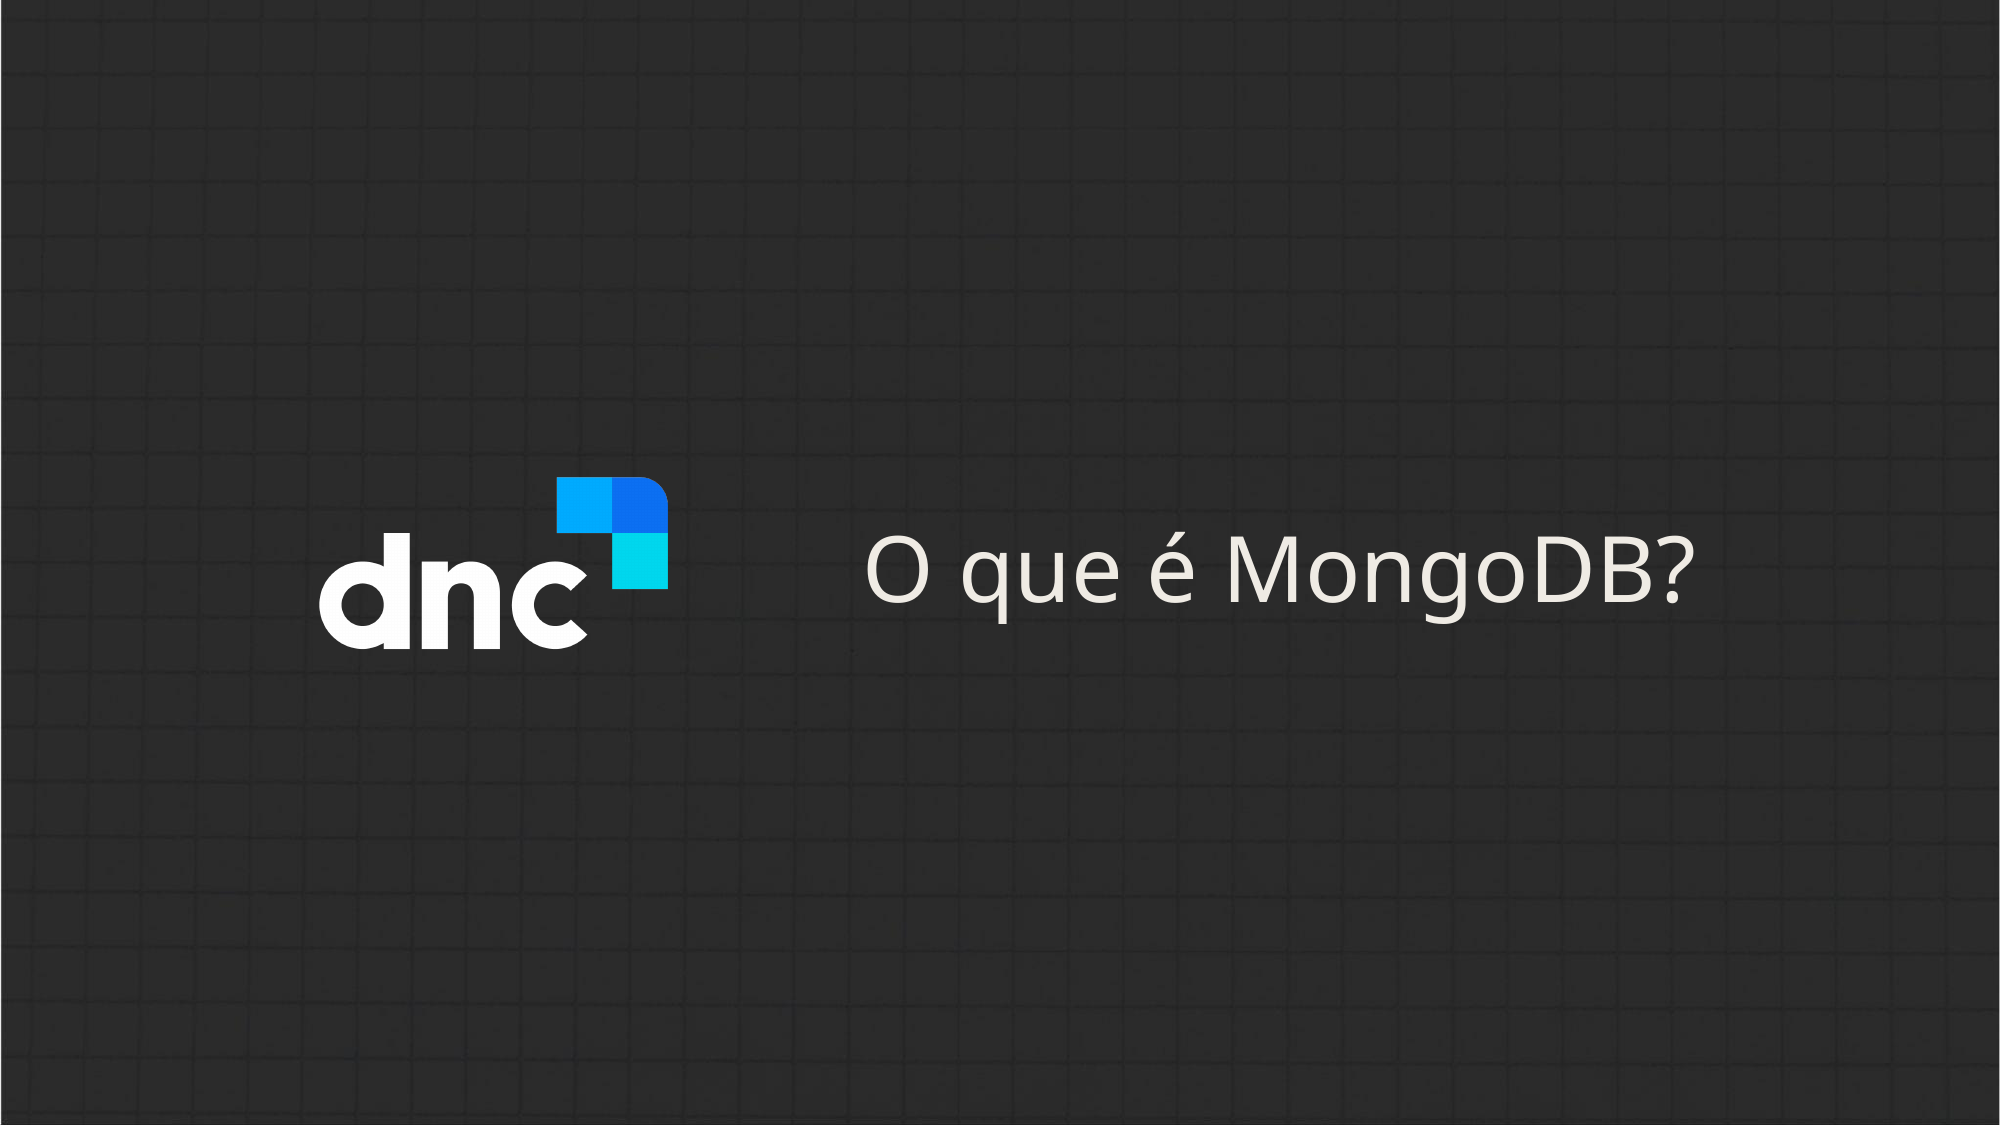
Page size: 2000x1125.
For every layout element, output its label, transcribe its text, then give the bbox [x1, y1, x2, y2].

title O que é MongoDB? [847, 421, 1866, 718]
picture [0, 0, 2000, 1125]
